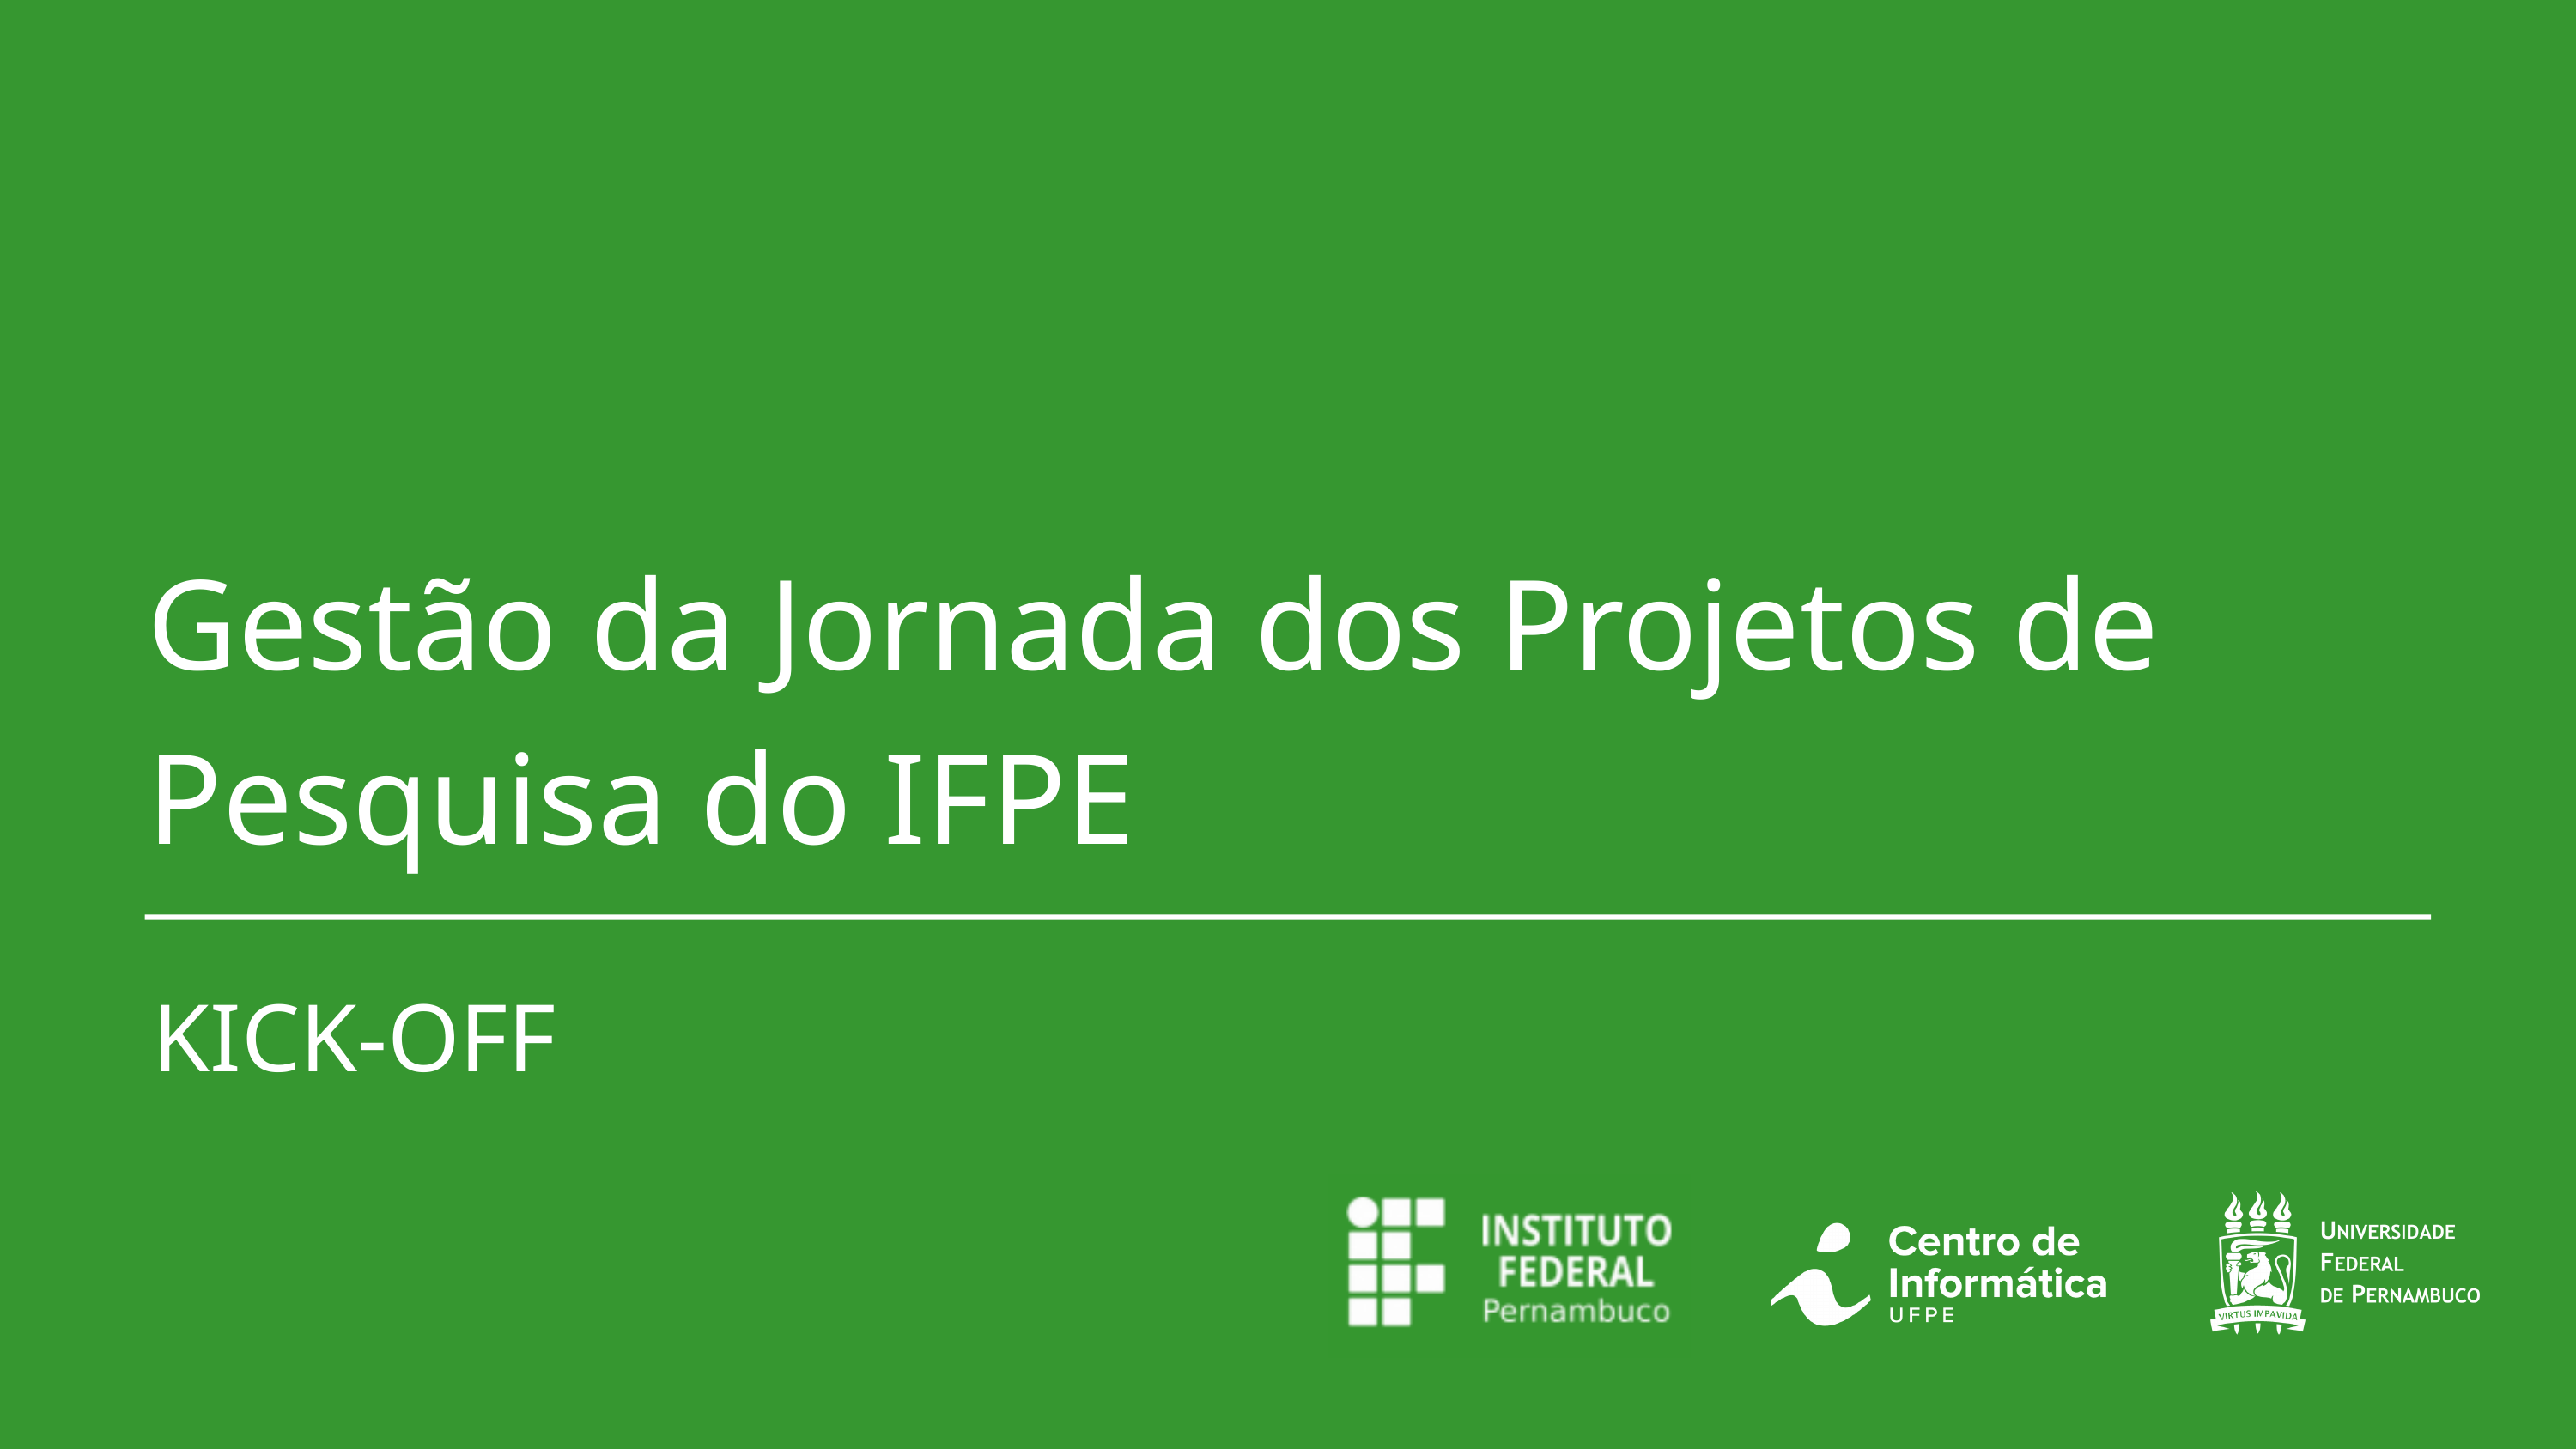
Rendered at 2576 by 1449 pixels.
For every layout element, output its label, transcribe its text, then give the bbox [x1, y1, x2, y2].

text_box [1328, 1174, 1691, 1358]
text_box Gestão da Jornada dos Projetos de Pesquisa do IFPE [147, 520, 2326, 870]
text_box KICK-OFF [144, 960, 565, 1221]
text_box [2191, 1185, 2493, 1343]
text_box [1756, 1170, 2126, 1348]
